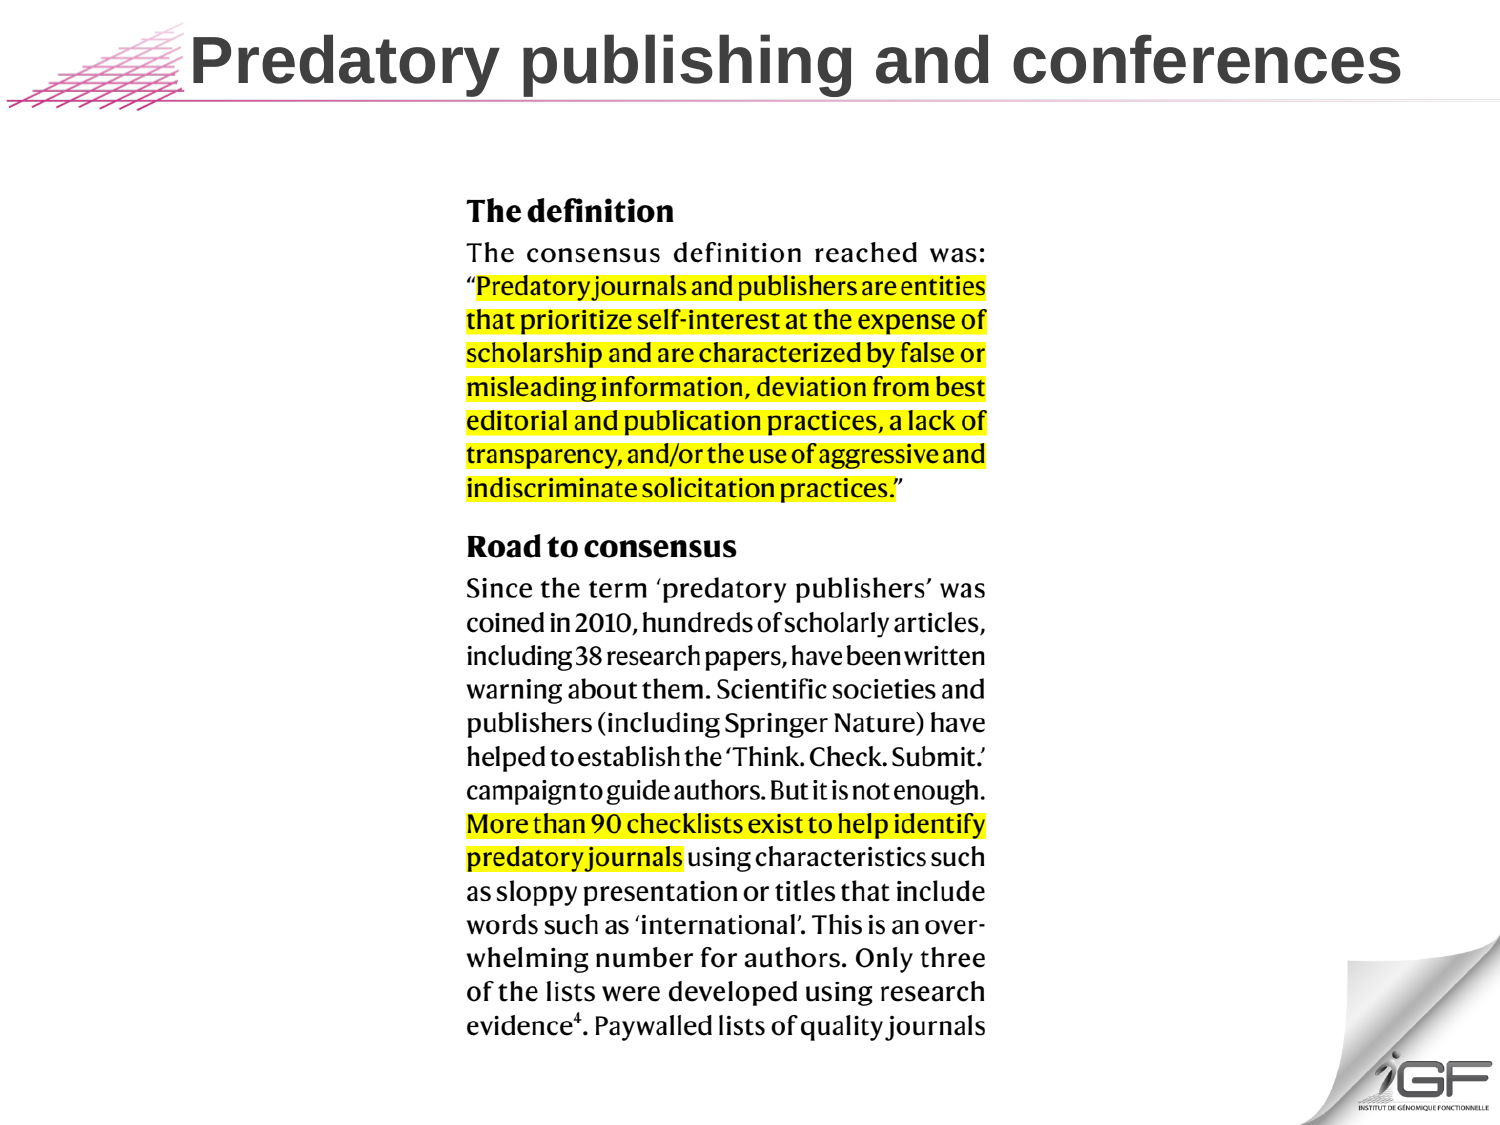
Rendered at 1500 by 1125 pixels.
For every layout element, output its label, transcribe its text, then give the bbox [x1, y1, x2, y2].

picture [1221, 845, 1500, 1125]
picture [6, 0, 175, 111]
title Predatory publishing and conferences [175, 0, 1500, 114]
picture [454, 172, 1005, 1043]
